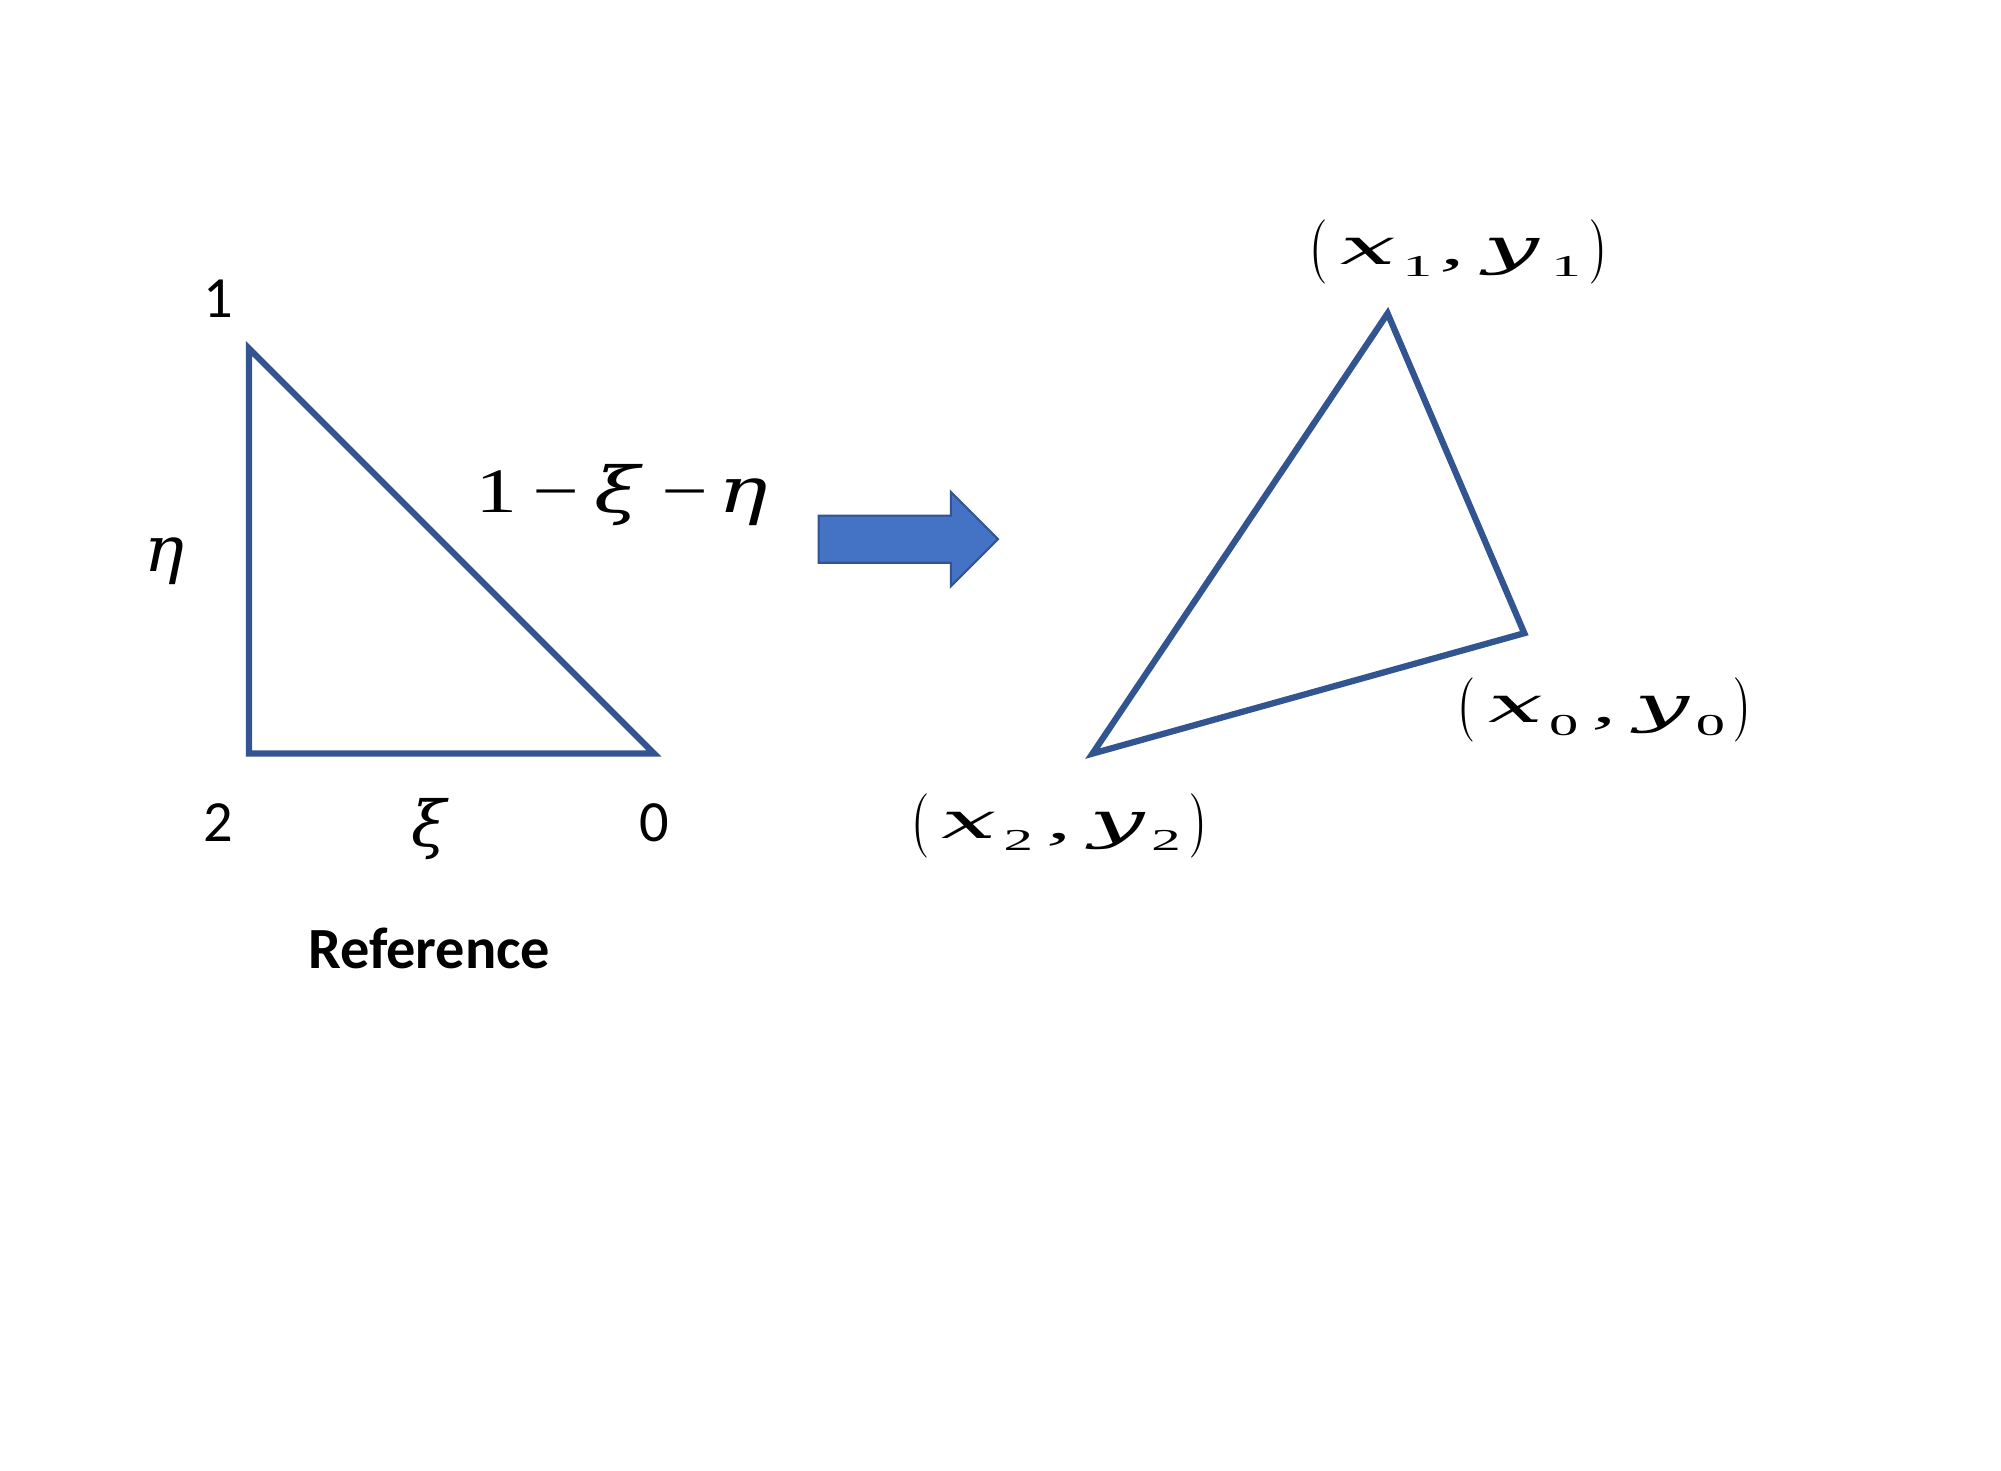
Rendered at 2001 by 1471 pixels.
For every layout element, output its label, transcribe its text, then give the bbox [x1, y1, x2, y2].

text_box [817, 489, 1000, 589]
text_box [248, 346, 657, 755]
text_box 0 [624, 775, 684, 861]
text_box 2 [189, 775, 249, 861]
text_box 1 [189, 251, 249, 337]
text_box Reference [293, 902, 566, 988]
text_box [1090, 311, 1526, 756]
